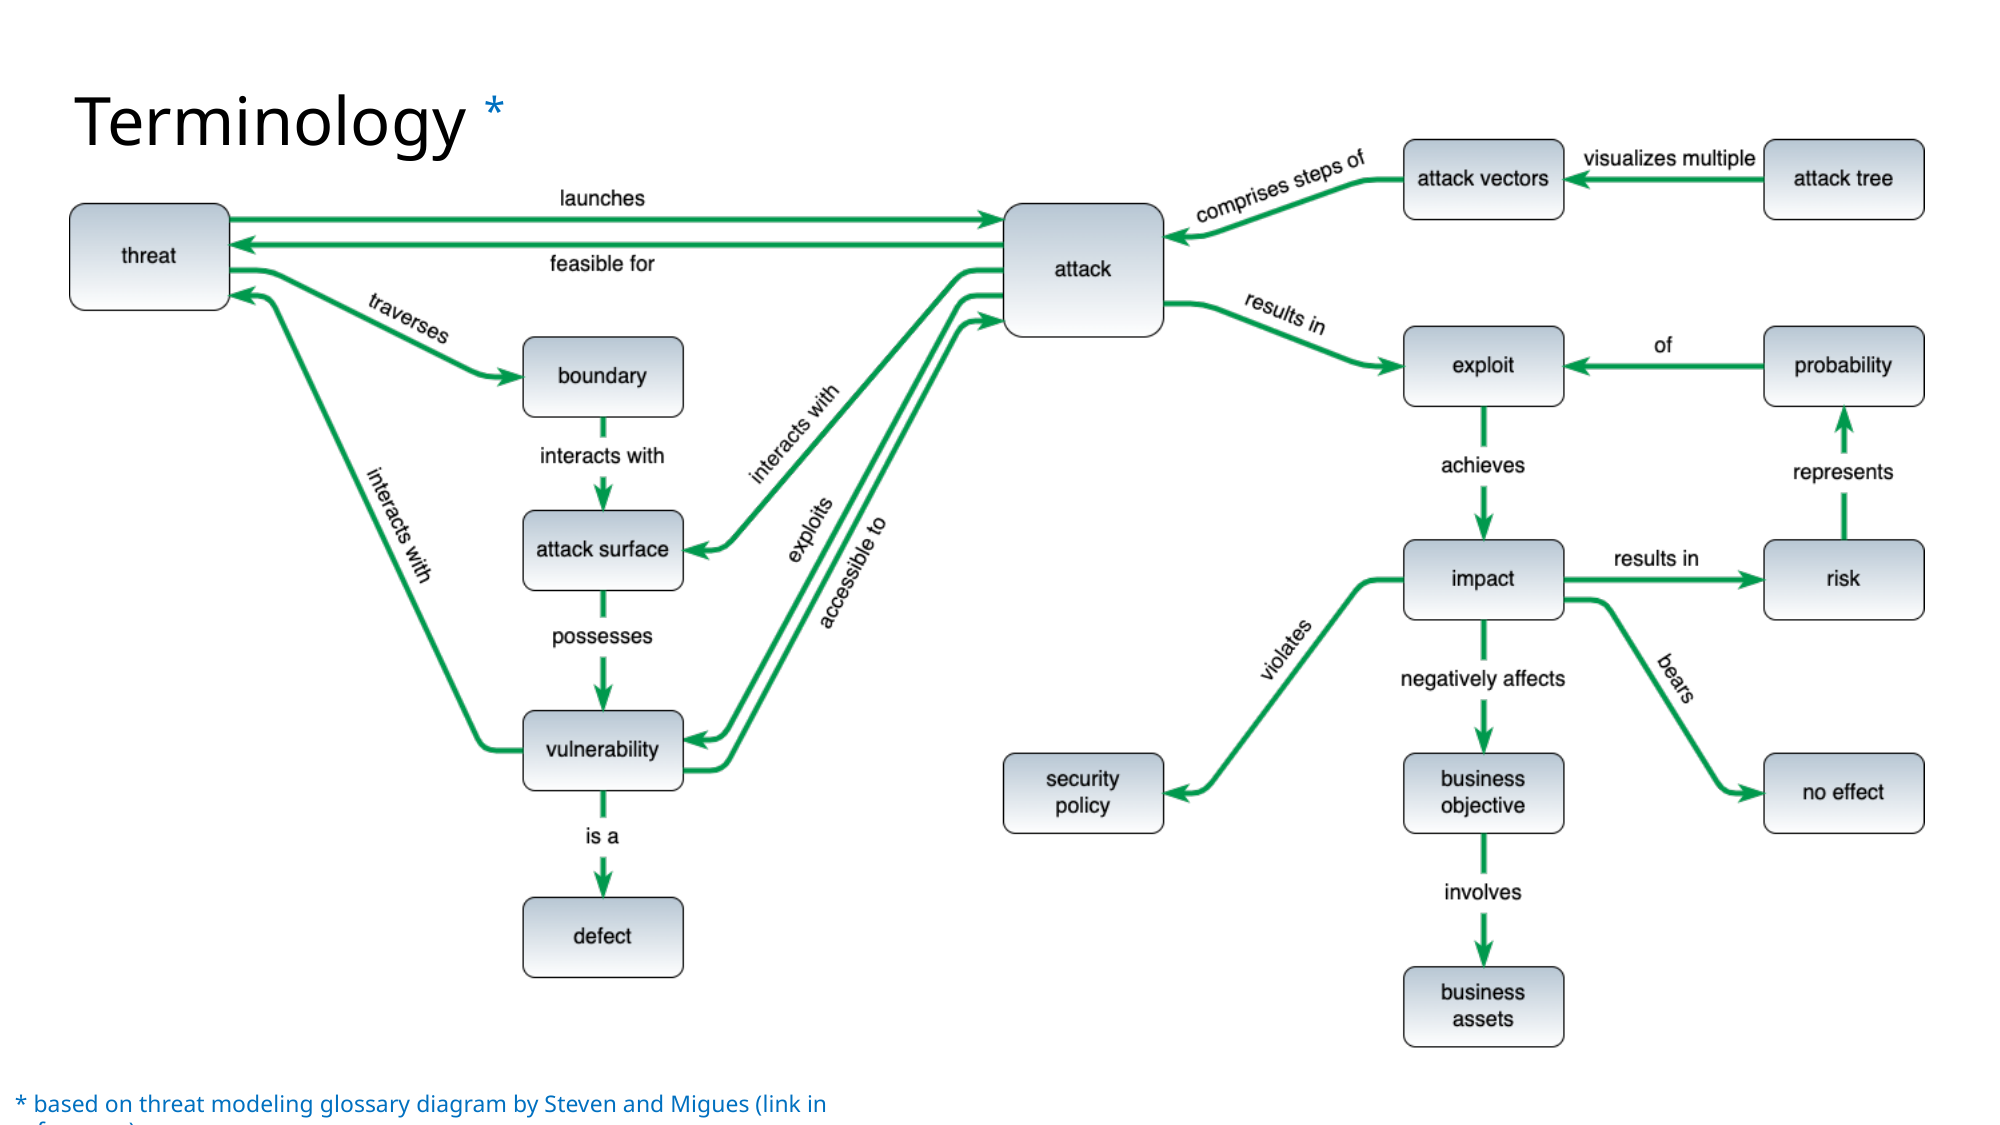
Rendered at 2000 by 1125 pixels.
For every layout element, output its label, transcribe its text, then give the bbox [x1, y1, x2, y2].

text_box * based on threat modeling glossary diagram by Steven and Migues (link in references) [0, 1082, 914, 1125]
title Terminology * [74, 75, 1925, 135]
picture [68, 135, 1925, 1050]
